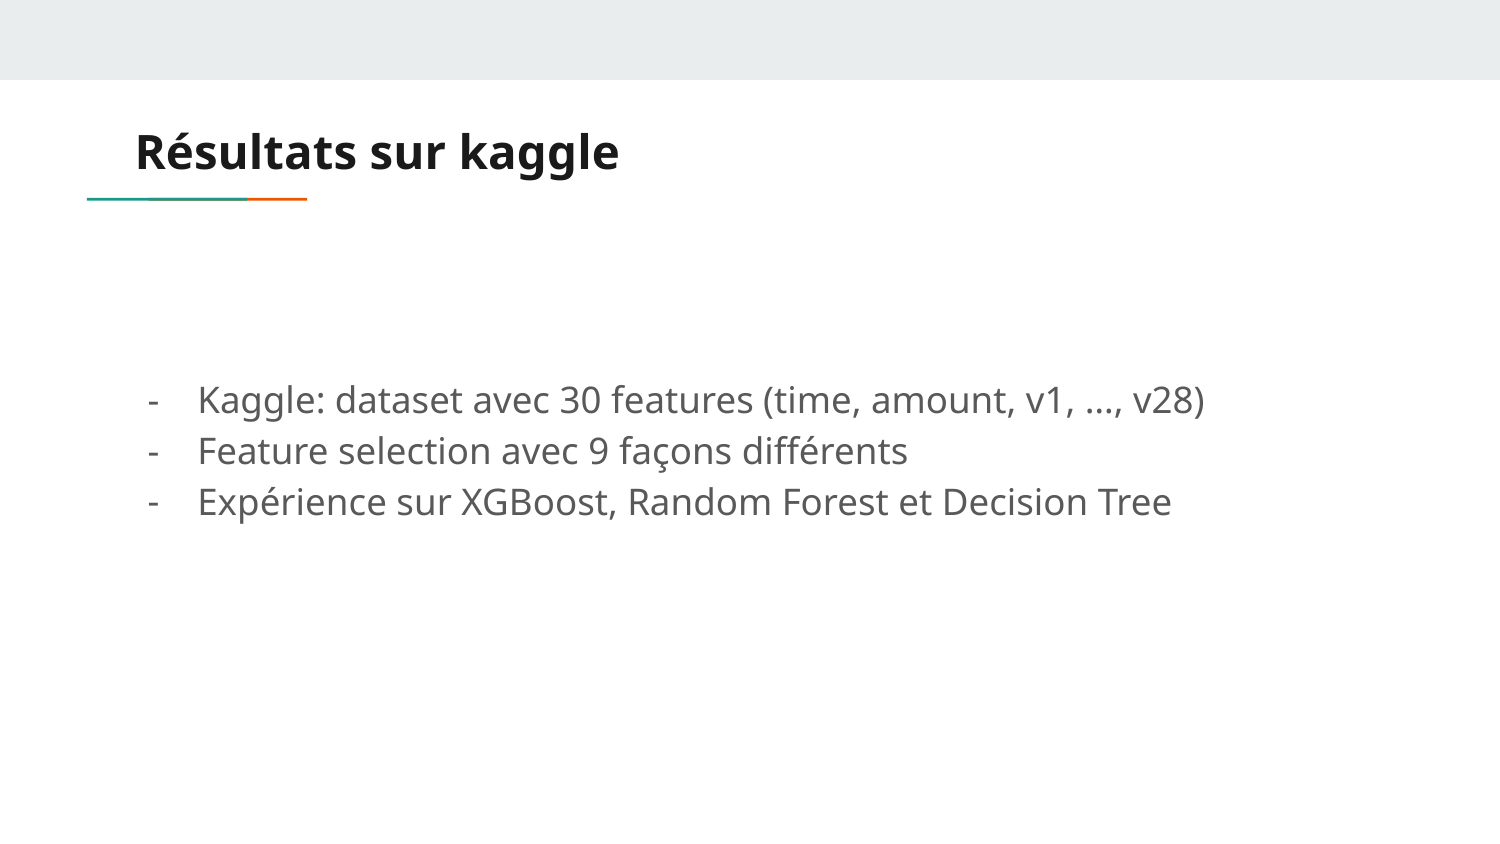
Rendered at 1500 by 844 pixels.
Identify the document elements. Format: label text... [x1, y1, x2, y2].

title Résultats sur kaggle [119, 107, 1381, 195]
list Kaggle: dataset avec 30 features (time, amount, v1, …, v28) Feature selection avec 9 façons différents Expérience sur XGBoost, Random Forest et Decision Tree [119, 355, 1381, 603]
